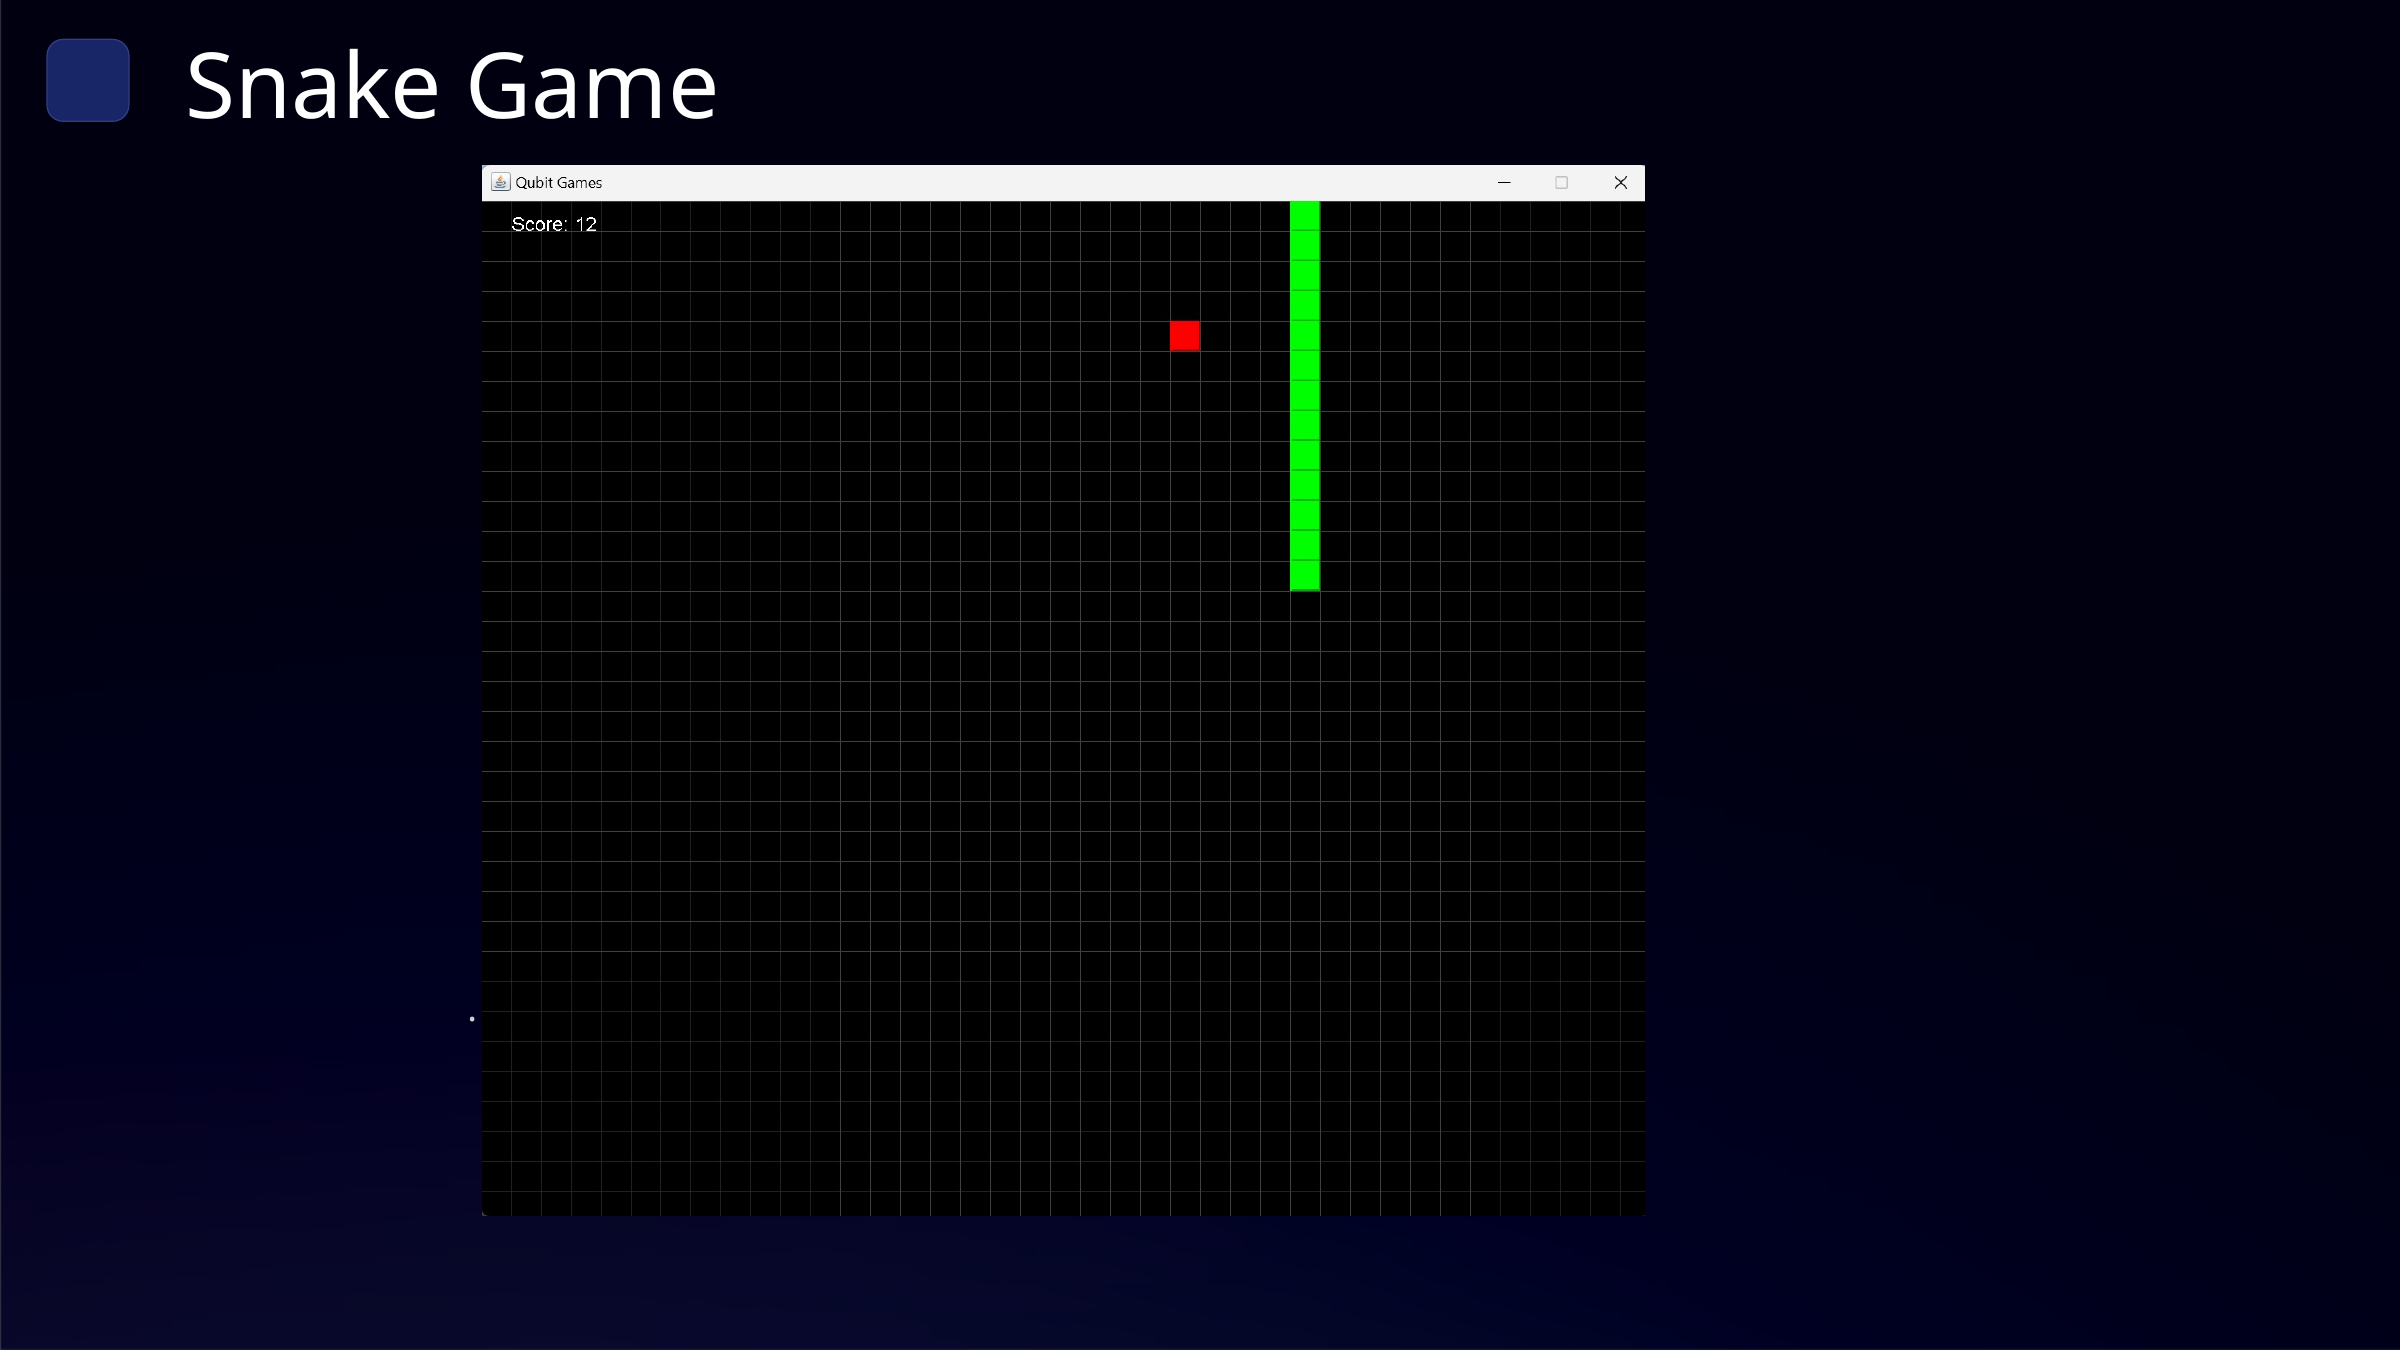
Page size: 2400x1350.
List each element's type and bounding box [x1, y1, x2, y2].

picture [0, 0, 2400, 1350]
text_box [46, 15, 1902, 244]
